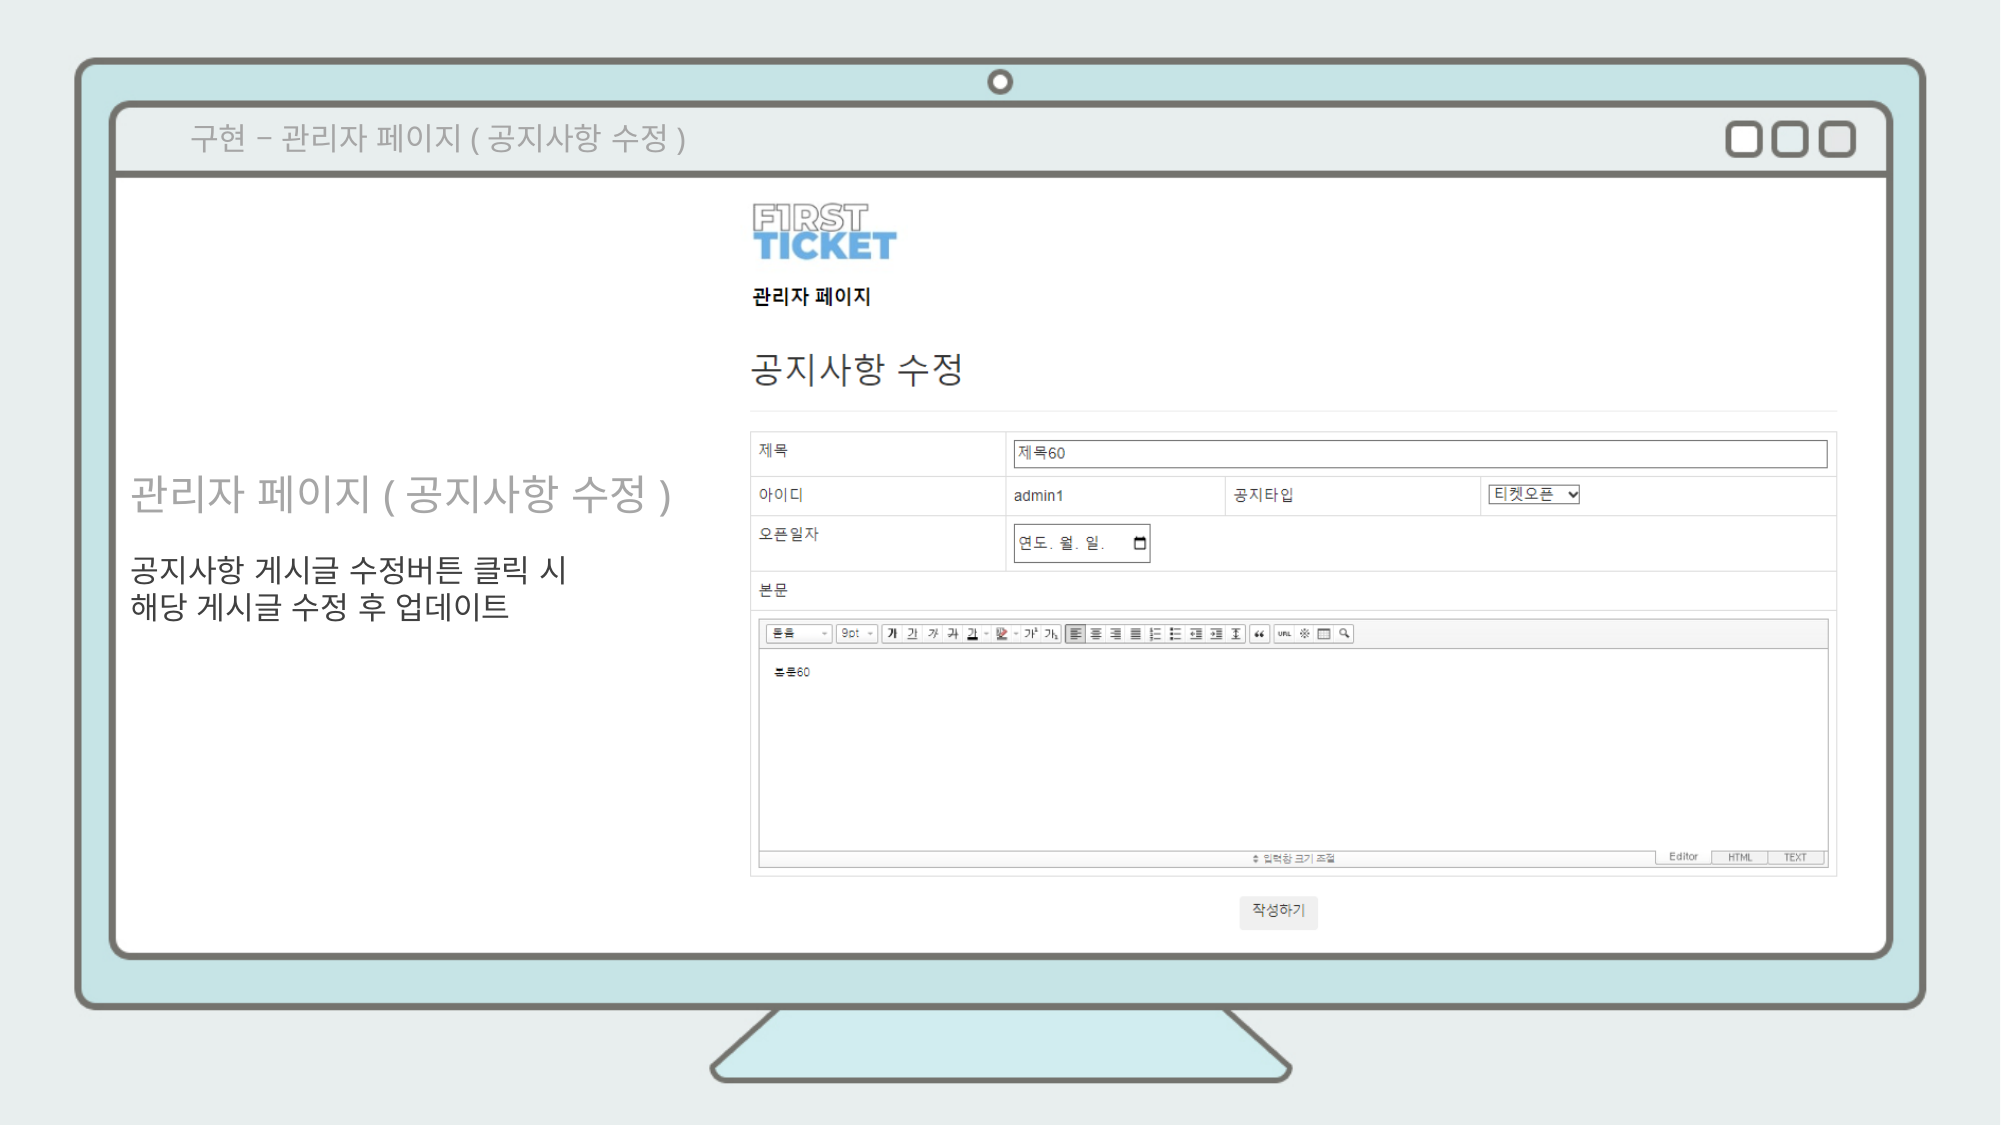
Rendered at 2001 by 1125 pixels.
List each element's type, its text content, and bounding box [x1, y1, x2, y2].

text_box 관리자 페이지(공지사항 수정) [115, 436, 713, 527]
text_box 공지사항 게시글 수정버튼 클릭 시 해당 게시글 수정 후 업데이트 [115, 543, 713, 633]
picture [0, 0, 2001, 1125]
text_box 구현 – 관리자 페이지(공지사항 수정) [162, 112, 714, 165]
